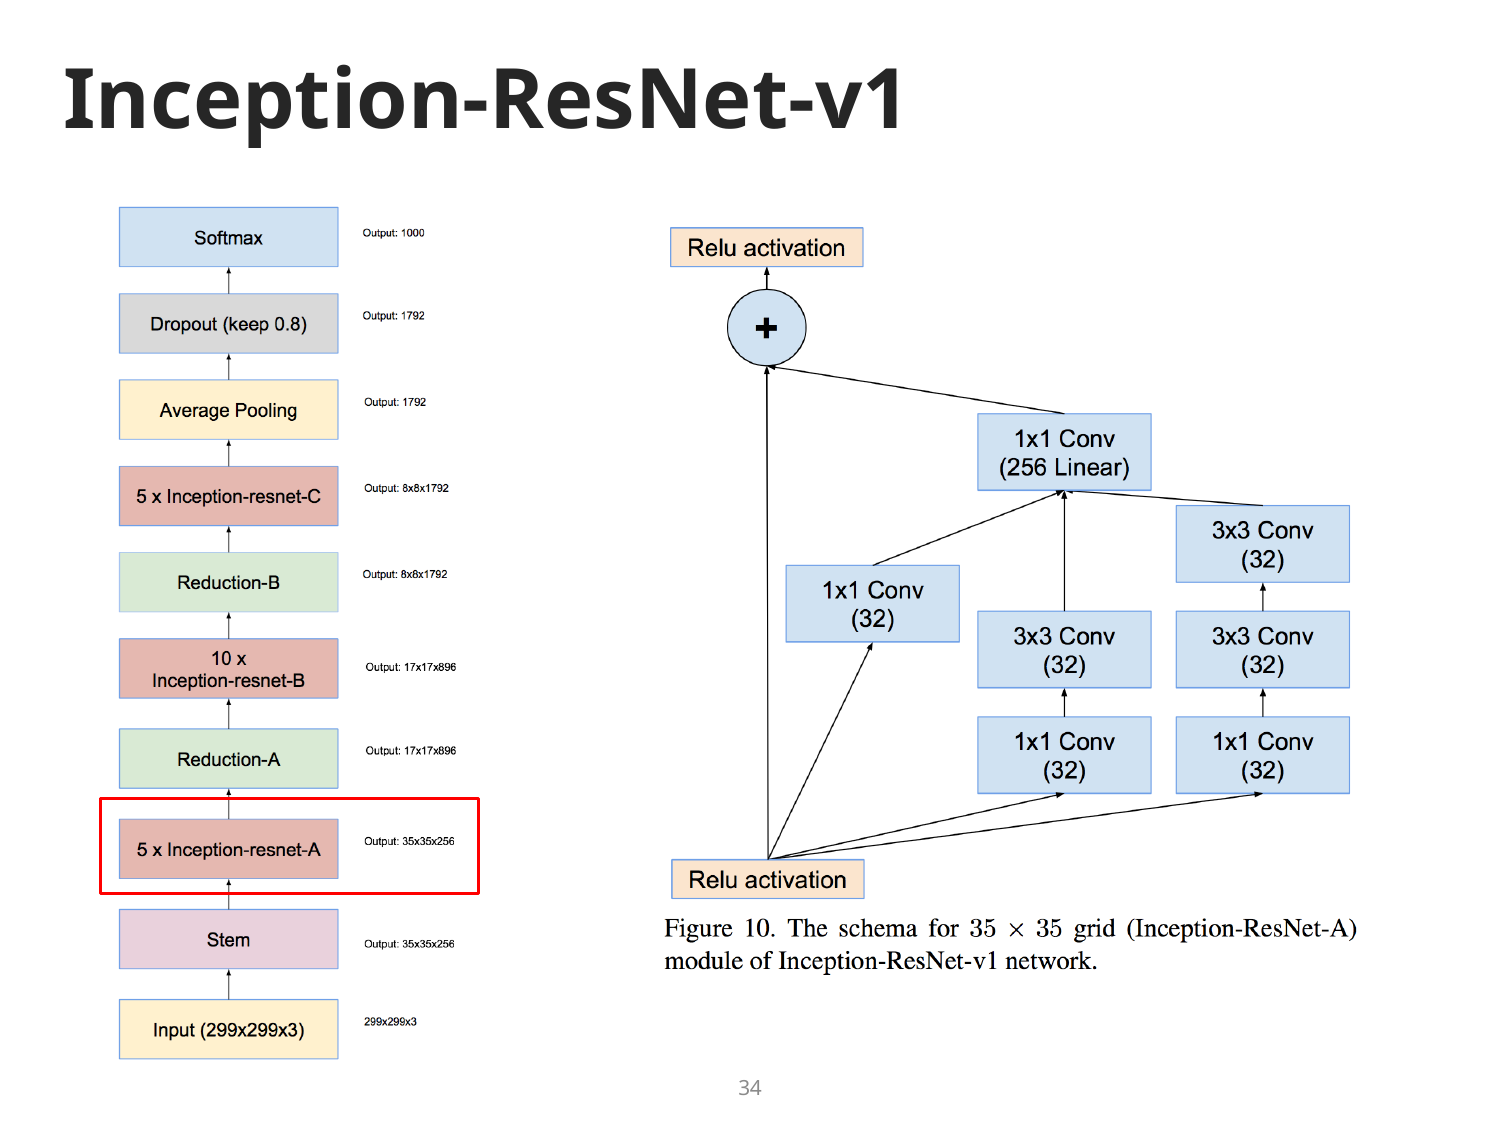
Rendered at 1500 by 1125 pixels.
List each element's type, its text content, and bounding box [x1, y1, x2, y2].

slide_number 34 [575, 1058, 925, 1119]
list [47, 184, 503, 1078]
picture [643, 211, 1377, 999]
title Inception-ResNet-v1 [48, 41, 1456, 149]
